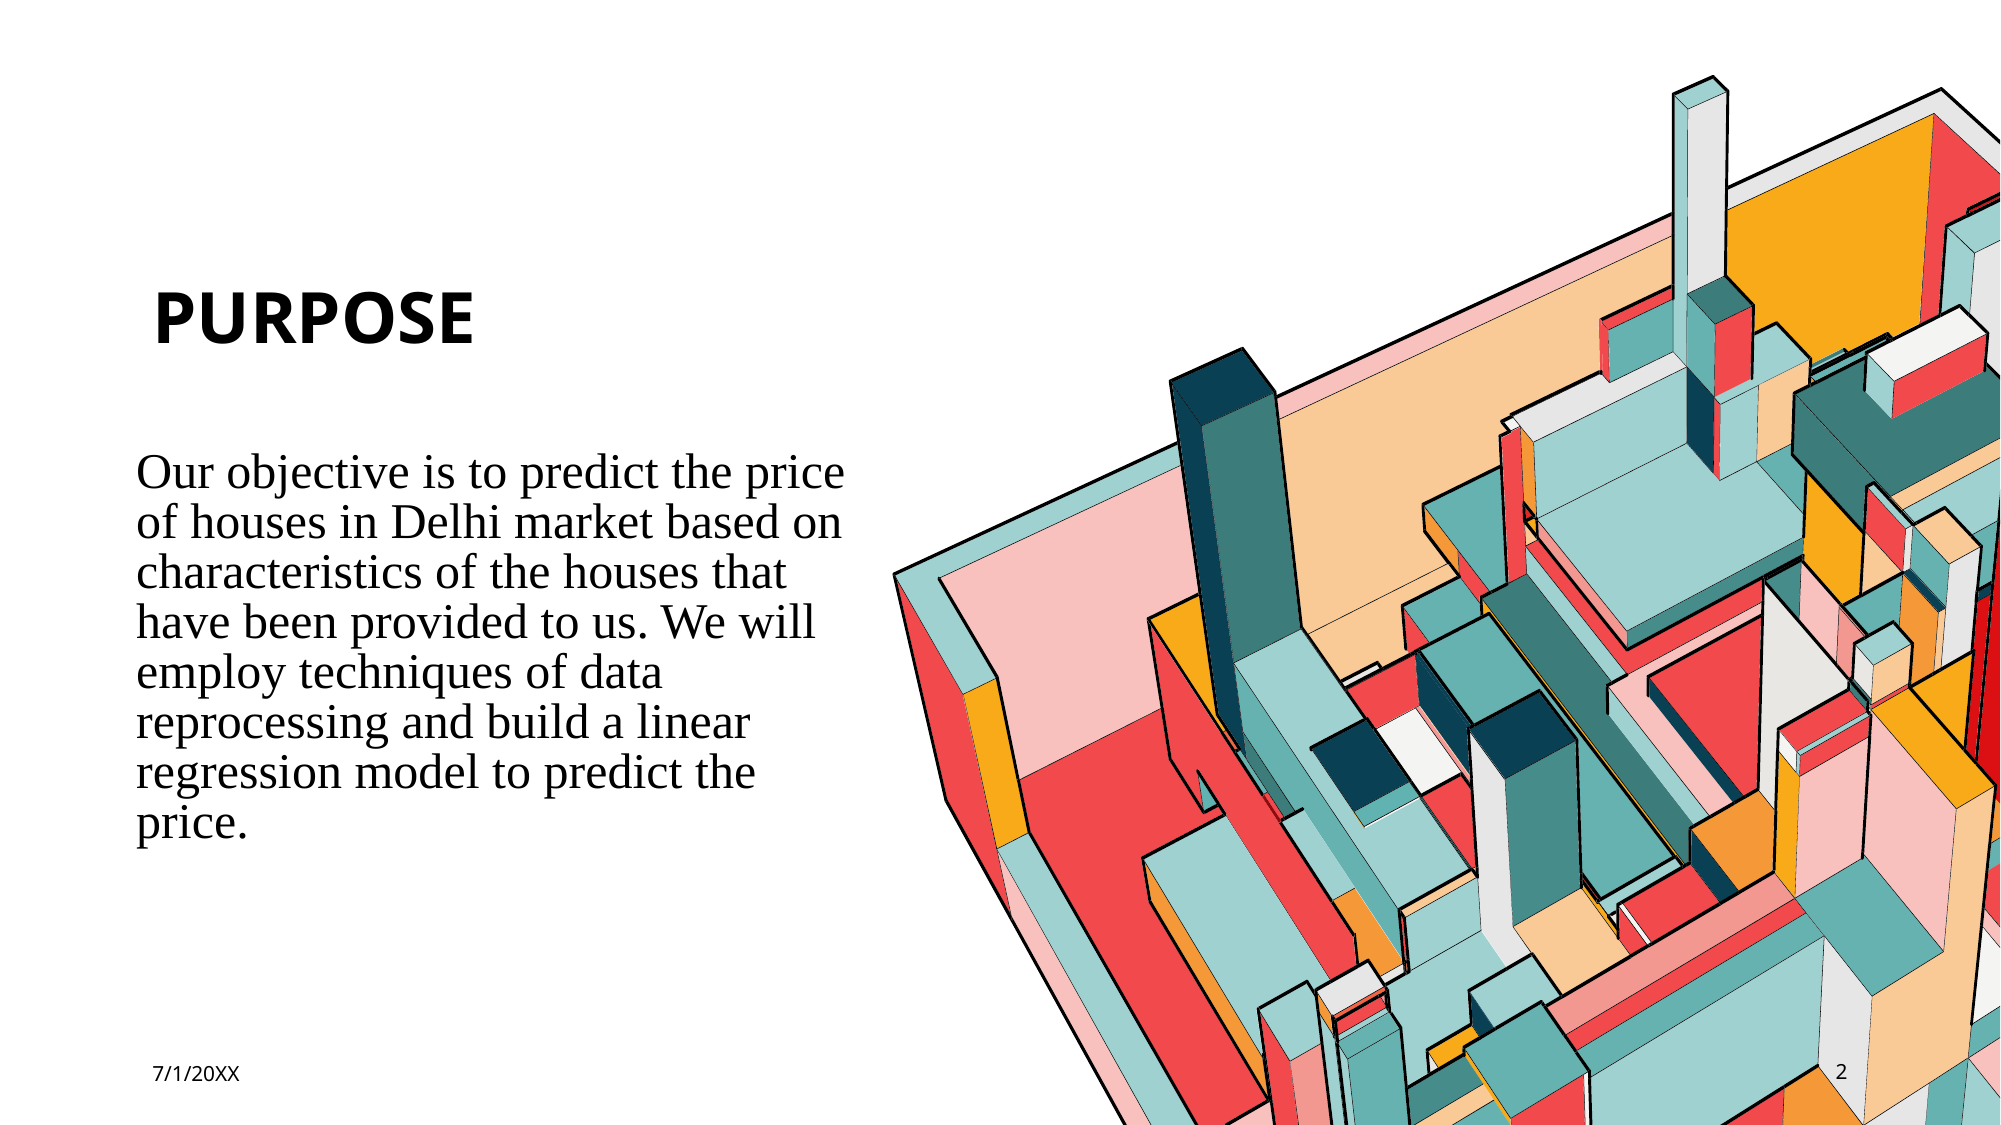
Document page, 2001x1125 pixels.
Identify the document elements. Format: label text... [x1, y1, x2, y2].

list Our objective is to predict the price of houses in Delhi market based on characteristics of the houses that have been provided to us. We will employ techniques of data reprocessing and build a linear regression model to predict the price. [121, 440, 879, 1045]
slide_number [137, 1042, 363, 1103]
slide_number 2 [1412, 1042, 1863, 1103]
title Purpose [137, 211, 813, 429]
